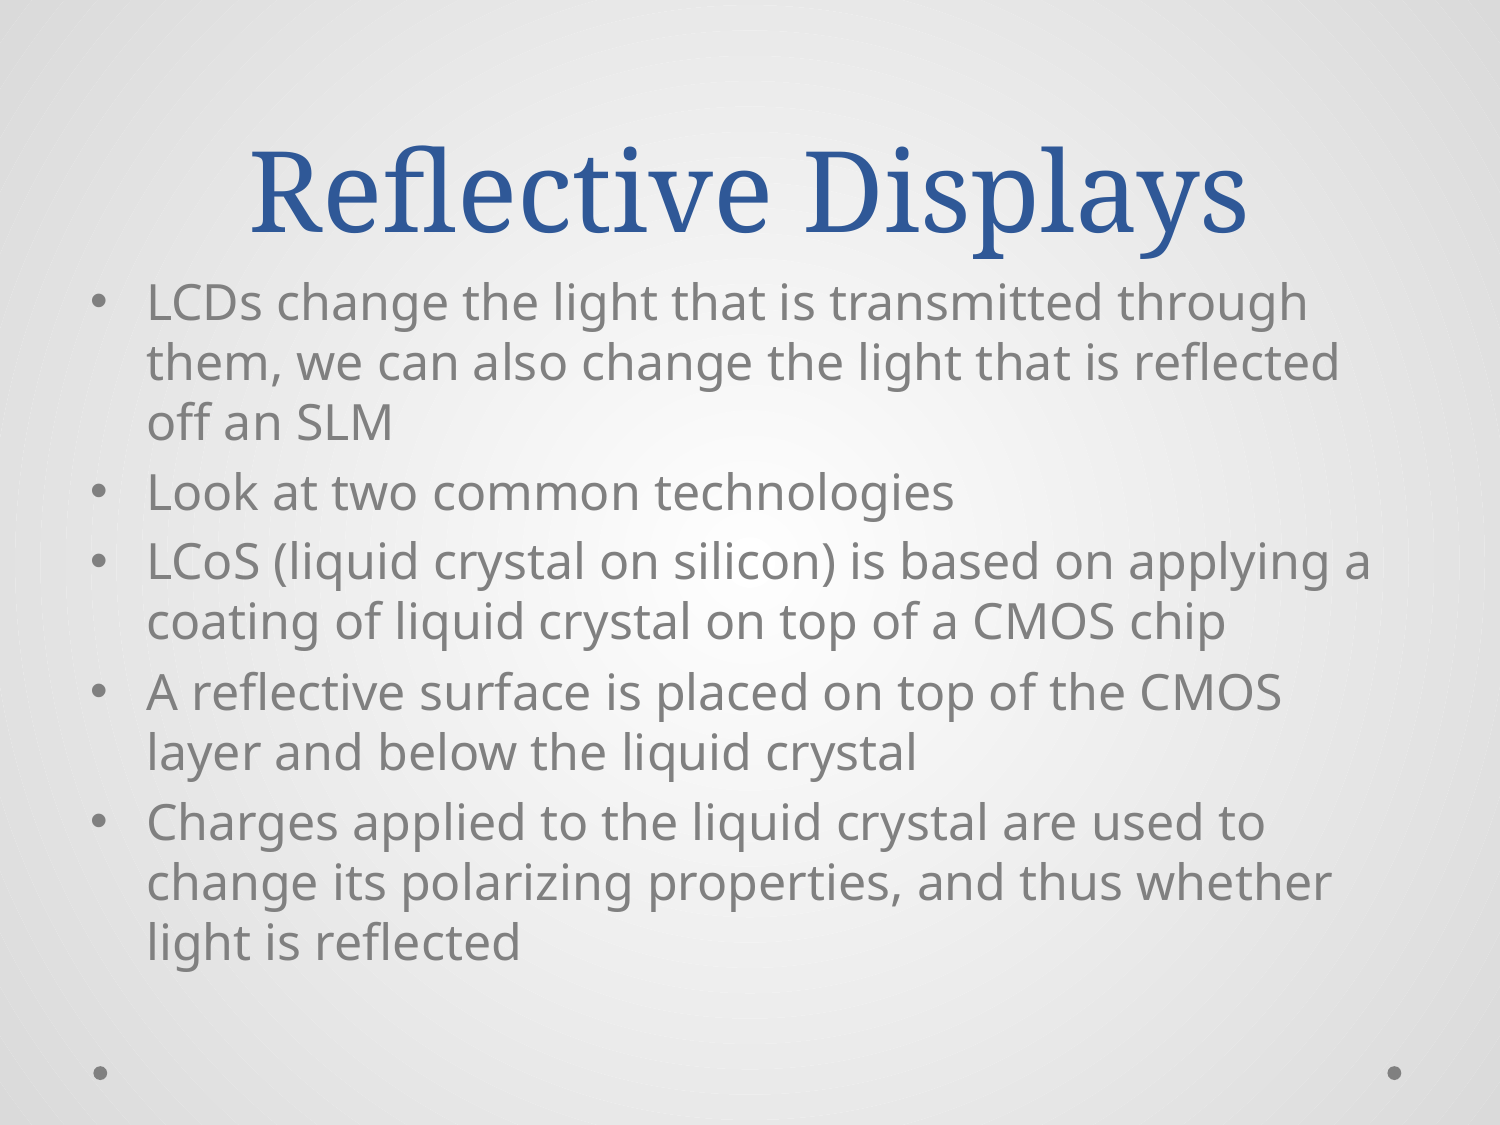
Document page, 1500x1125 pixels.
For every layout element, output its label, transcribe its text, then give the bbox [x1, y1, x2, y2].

list LCDs change the light that is transmitted through them, we can also change the light that is reflected off an SLM Look at two common technologies LCoS (liquid crystal on silicon) is based on applying a coating of liquid crystal on top of a CMOS chip A reflective surface is placed on top of the CMOS layer and below the liquid crystal Charges applied to the liquid crystal are used to change its polarizing properties, and thus whether light is reflected [75, 262, 1425, 1005]
title Reflective Displays [75, 0, 1425, 262]
